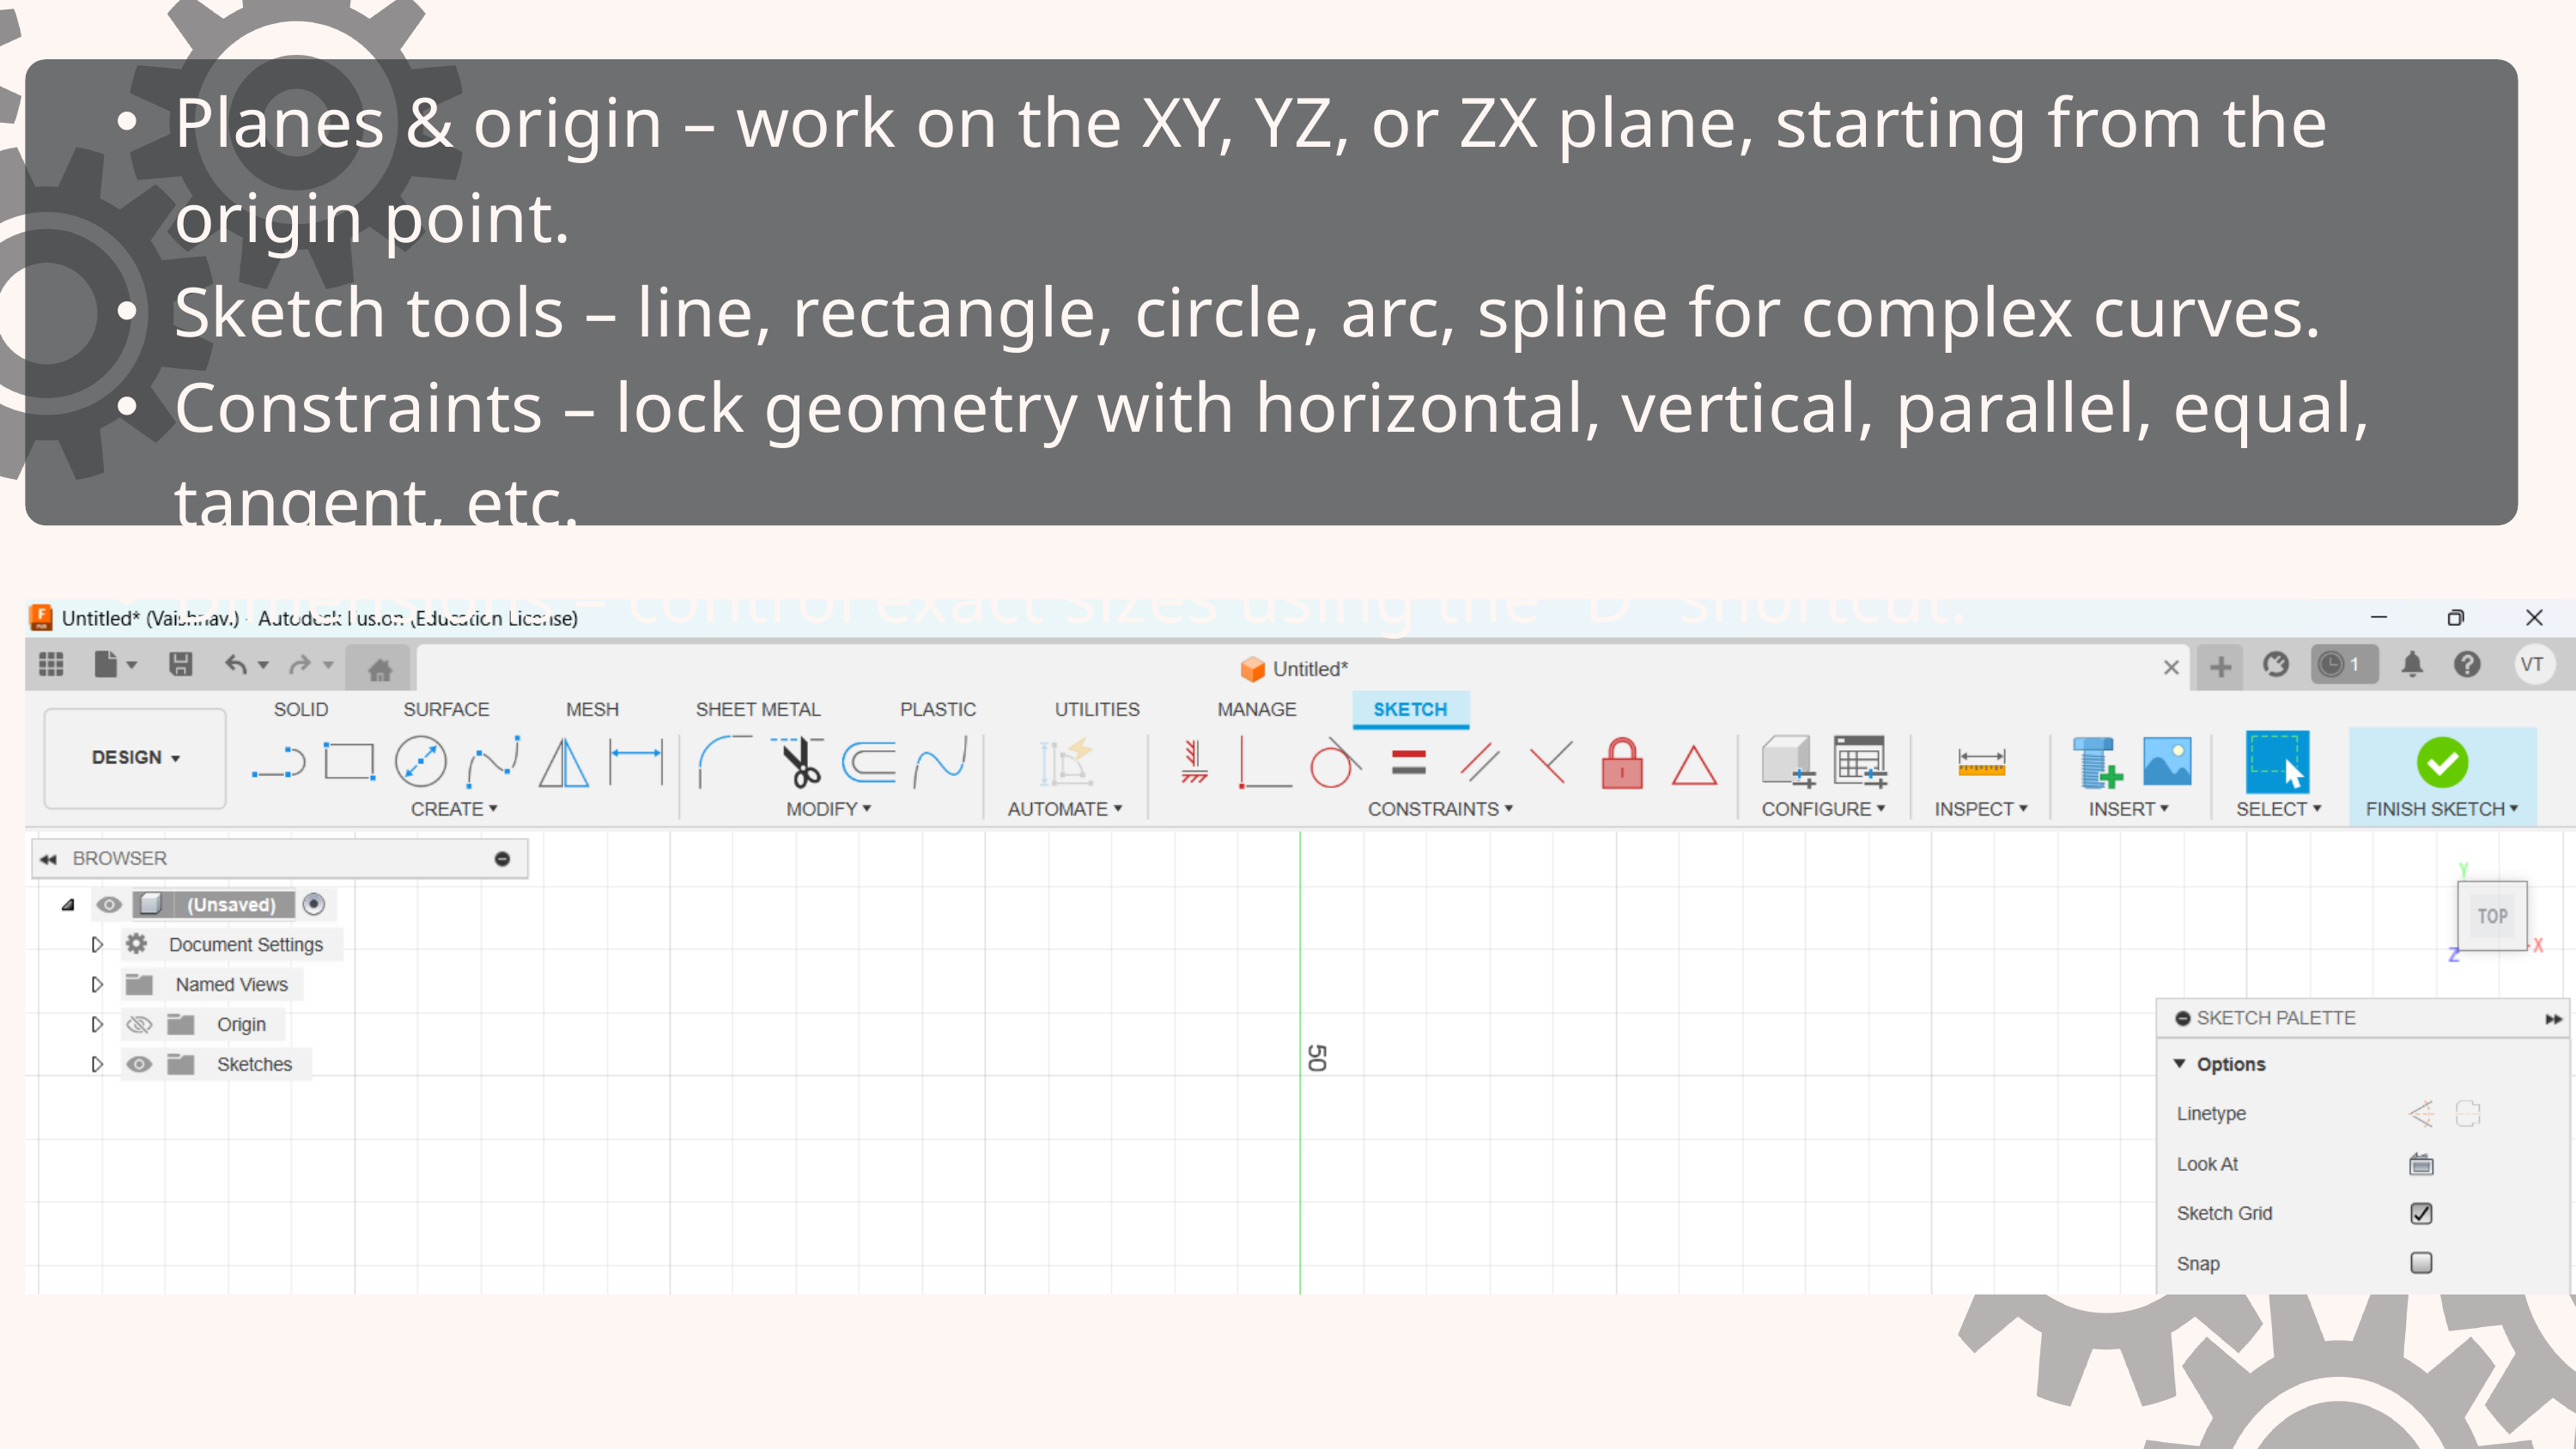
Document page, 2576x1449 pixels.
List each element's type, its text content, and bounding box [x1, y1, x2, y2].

text_box Planes & origin – work on the XY, YZ, or ZX plane, starting from the origin point. Sketch tools – line, rectangle, circle, arc, spline for complex curves. Constraints – lock geometry with horizontal, vertical, parallel, equal, tangent, etc. Dimensions – control exact sizes using the “D” shortcut. [58, 534, 2518, 731]
text_box [25, 599, 2576, 1294]
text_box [25, 58, 2518, 526]
text_box [1910, 1294, 2576, 1449]
text_box [0, 0, 463, 480]
